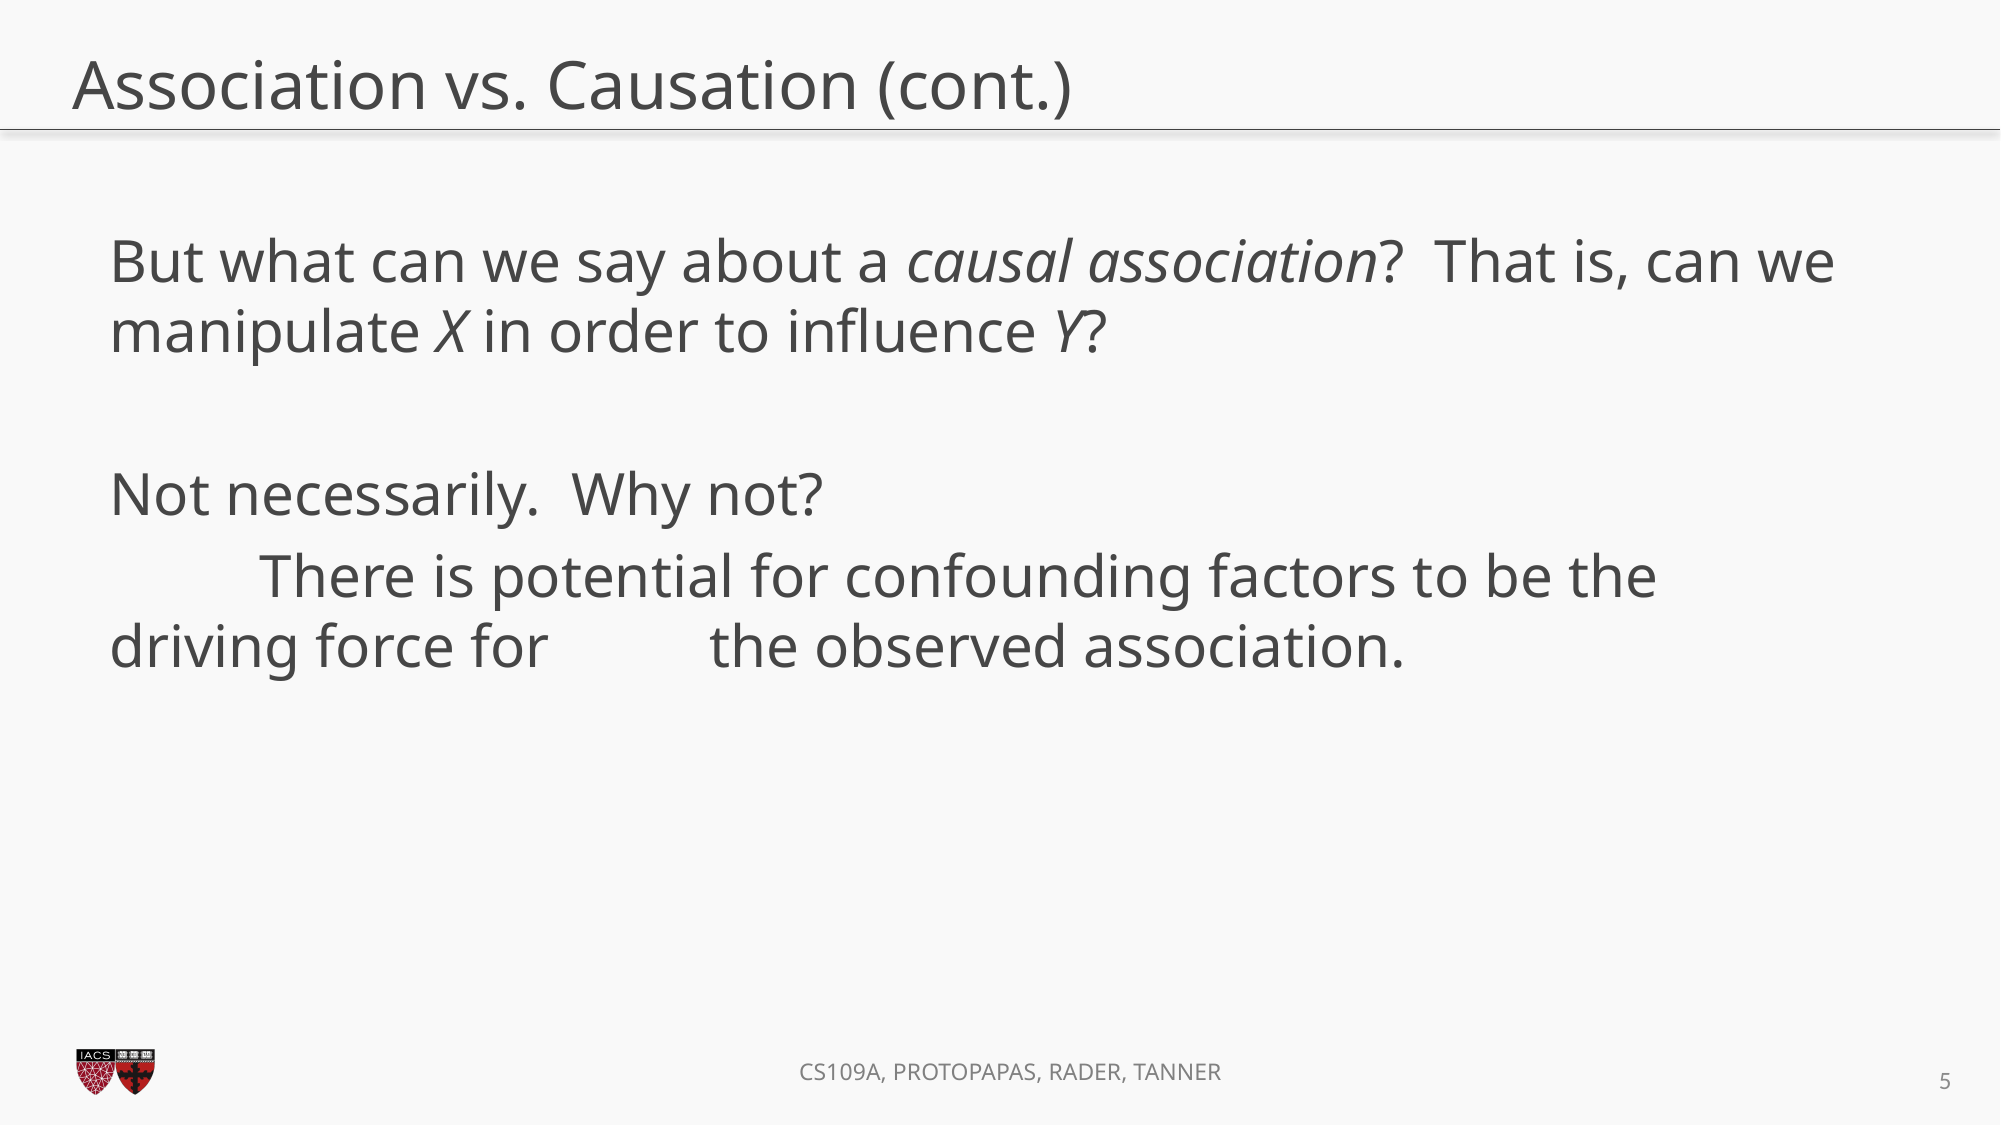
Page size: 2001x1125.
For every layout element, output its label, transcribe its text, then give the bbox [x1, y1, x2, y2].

title Association vs. Causation (cont.) [57, 35, 1943, 162]
picture [75, 1049, 155, 1095]
list But what can we say about a causal association? That is, can we manipulate X in order to influence Y? Not necessarily. Why not? There is potential for confounding factors to be the driving force for the observed association. [94, 216, 1867, 1050]
slide_number 5 [1500, 1050, 1967, 1110]
